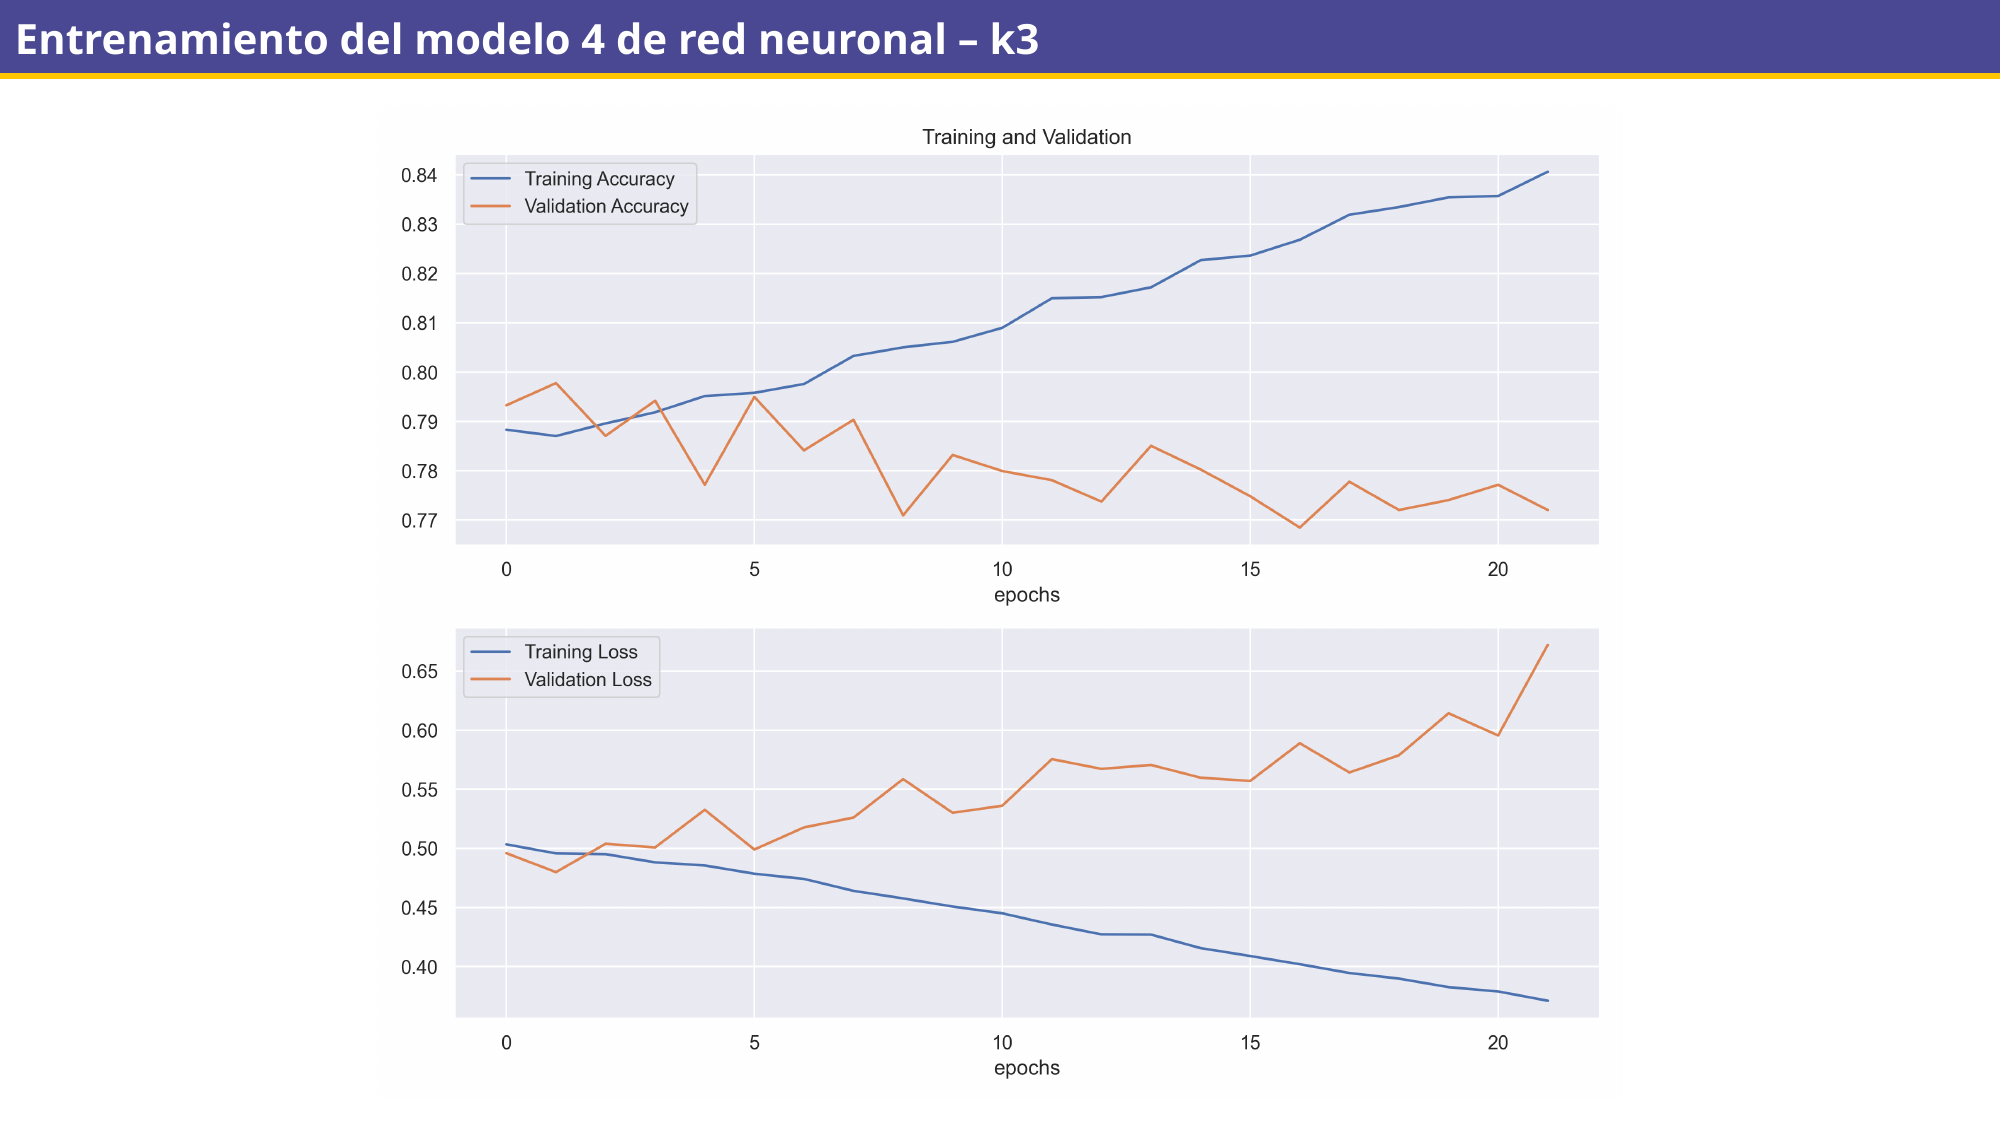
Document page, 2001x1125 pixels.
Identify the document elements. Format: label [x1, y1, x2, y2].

text_box [0, 0, 2000, 76]
picture [378, 106, 1622, 1100]
